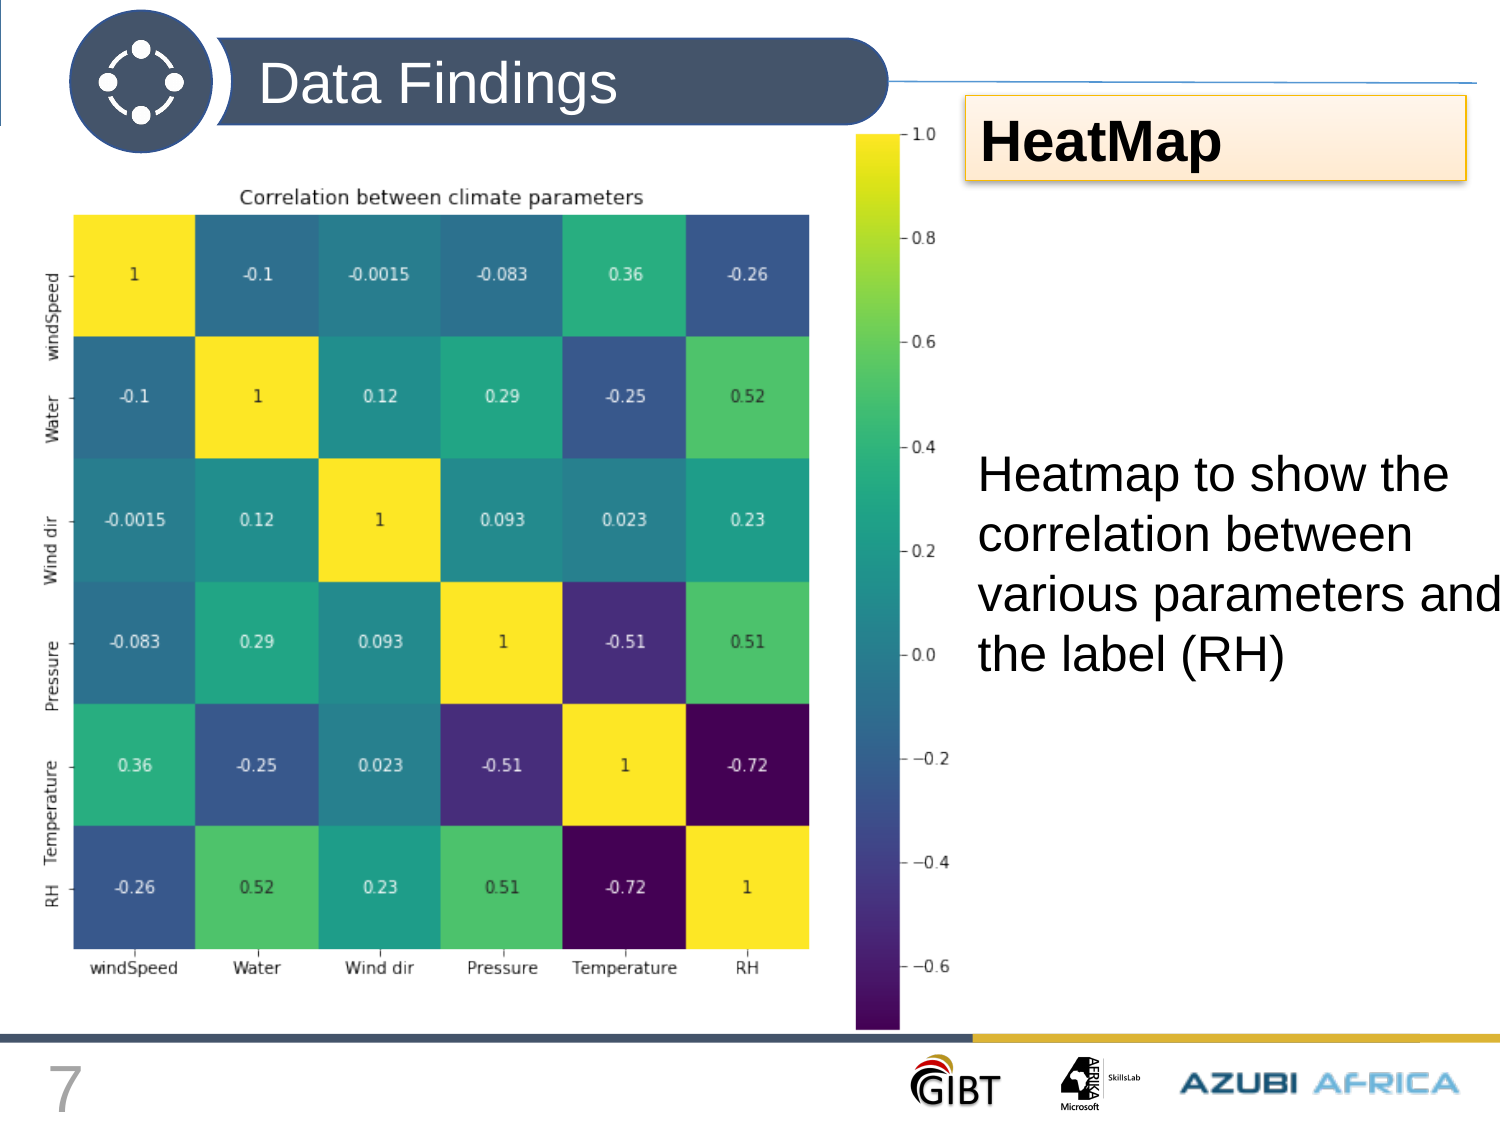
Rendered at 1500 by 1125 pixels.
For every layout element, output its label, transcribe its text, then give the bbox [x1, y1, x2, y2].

text_box [204, 49, 212, 113]
slide_number 7 [32, 1055, 93, 1116]
text_box [102, 10, 180, 22]
text_box [70, 49, 78, 112]
text_box [822, 38, 888, 114]
picture [1059, 1042, 1142, 1125]
text_box [218, 38, 243, 114]
picture [33, 24, 964, 1043]
text_box HeatMap [965, 95, 1467, 181]
picture [1150, 1044, 1479, 1122]
picture [909, 1053, 1003, 1109]
text_box Heatmap to show the correlation between various parameters and the label (RH) [968, 433, 1500, 689]
text_box Data Findings [243, 37, 822, 114]
